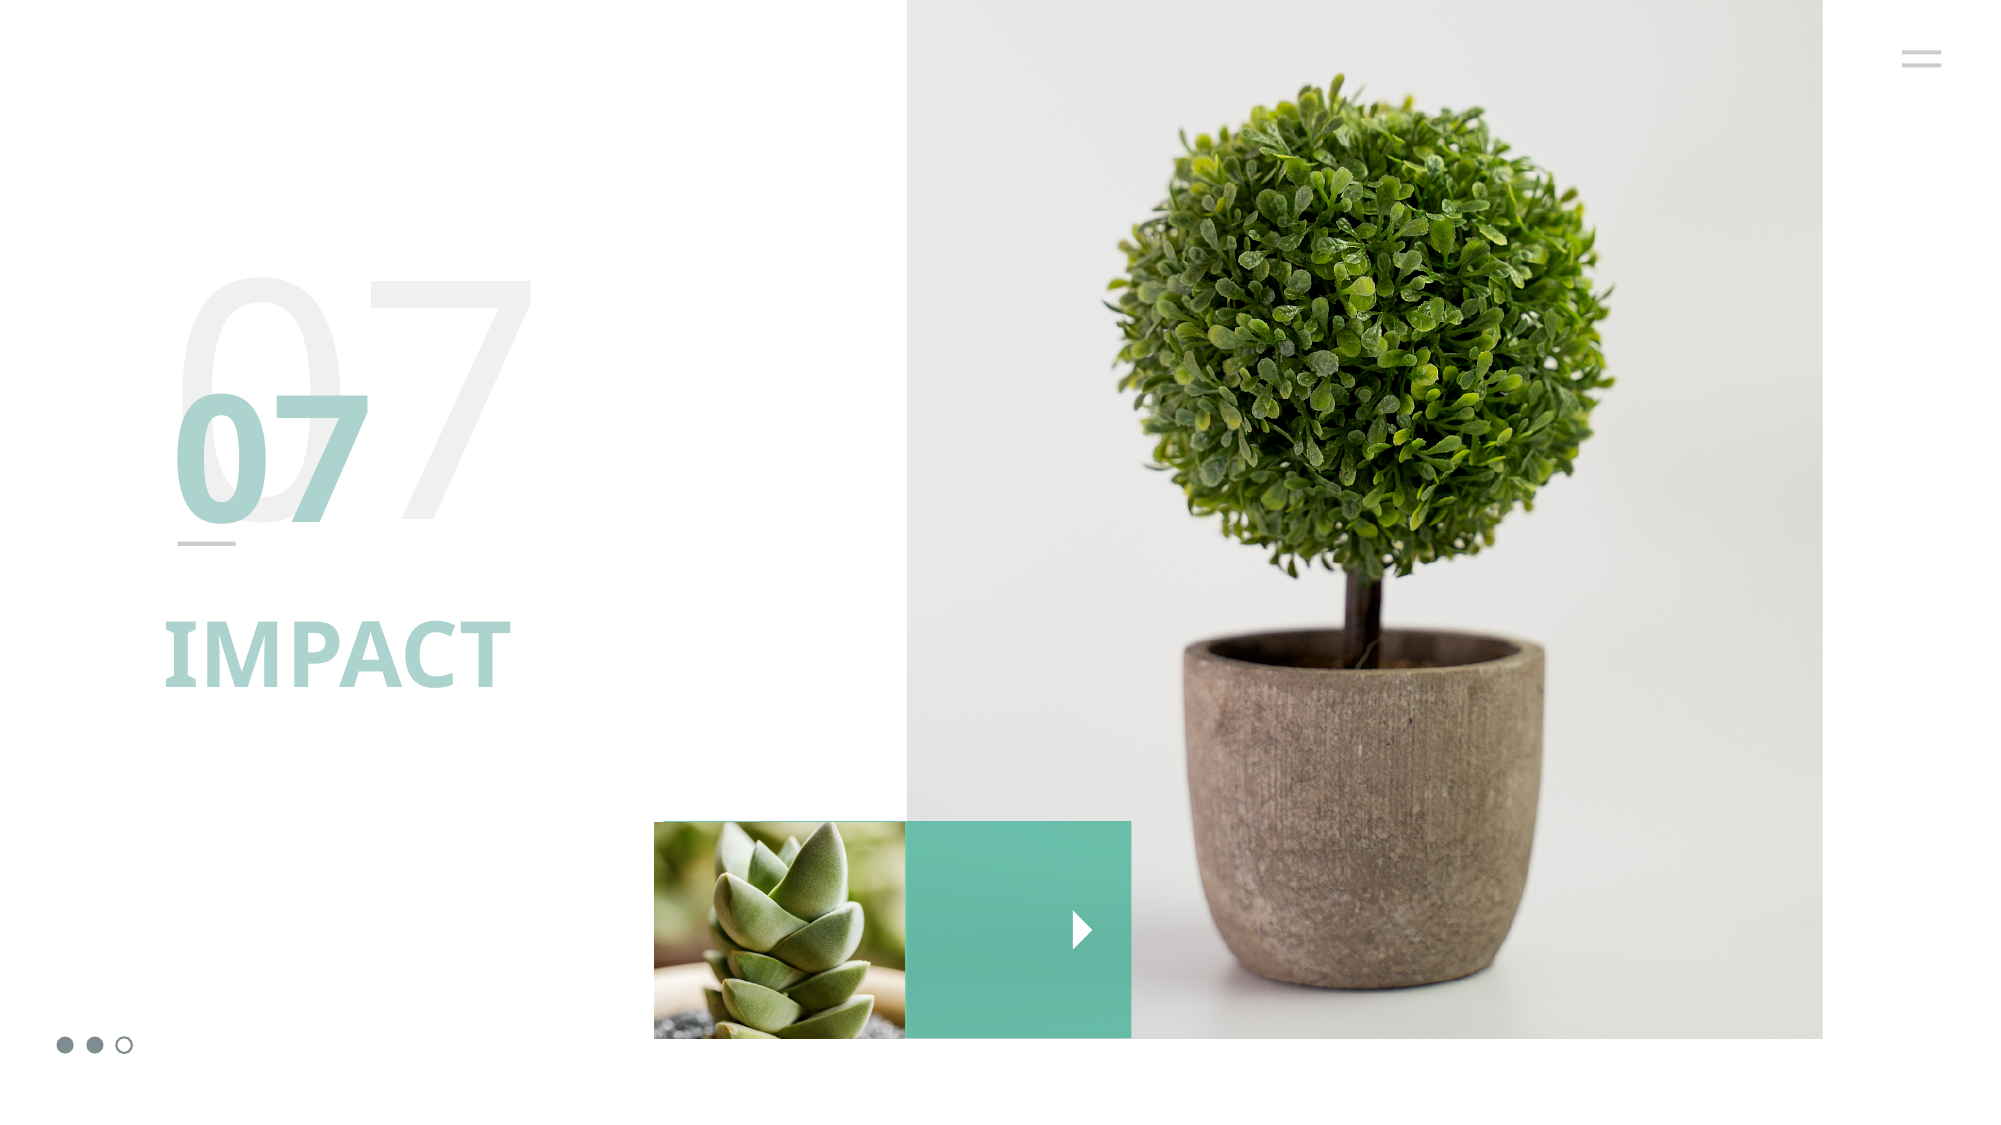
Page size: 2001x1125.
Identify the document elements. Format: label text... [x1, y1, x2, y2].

text_box IMPACT [149, 576, 906, 726]
text_box 07 [151, 178, 563, 576]
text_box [1902, 52, 1942, 66]
text_box 07 [156, 338, 728, 566]
picture [652, 0, 1823, 1039]
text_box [56, 1036, 132, 1054]
